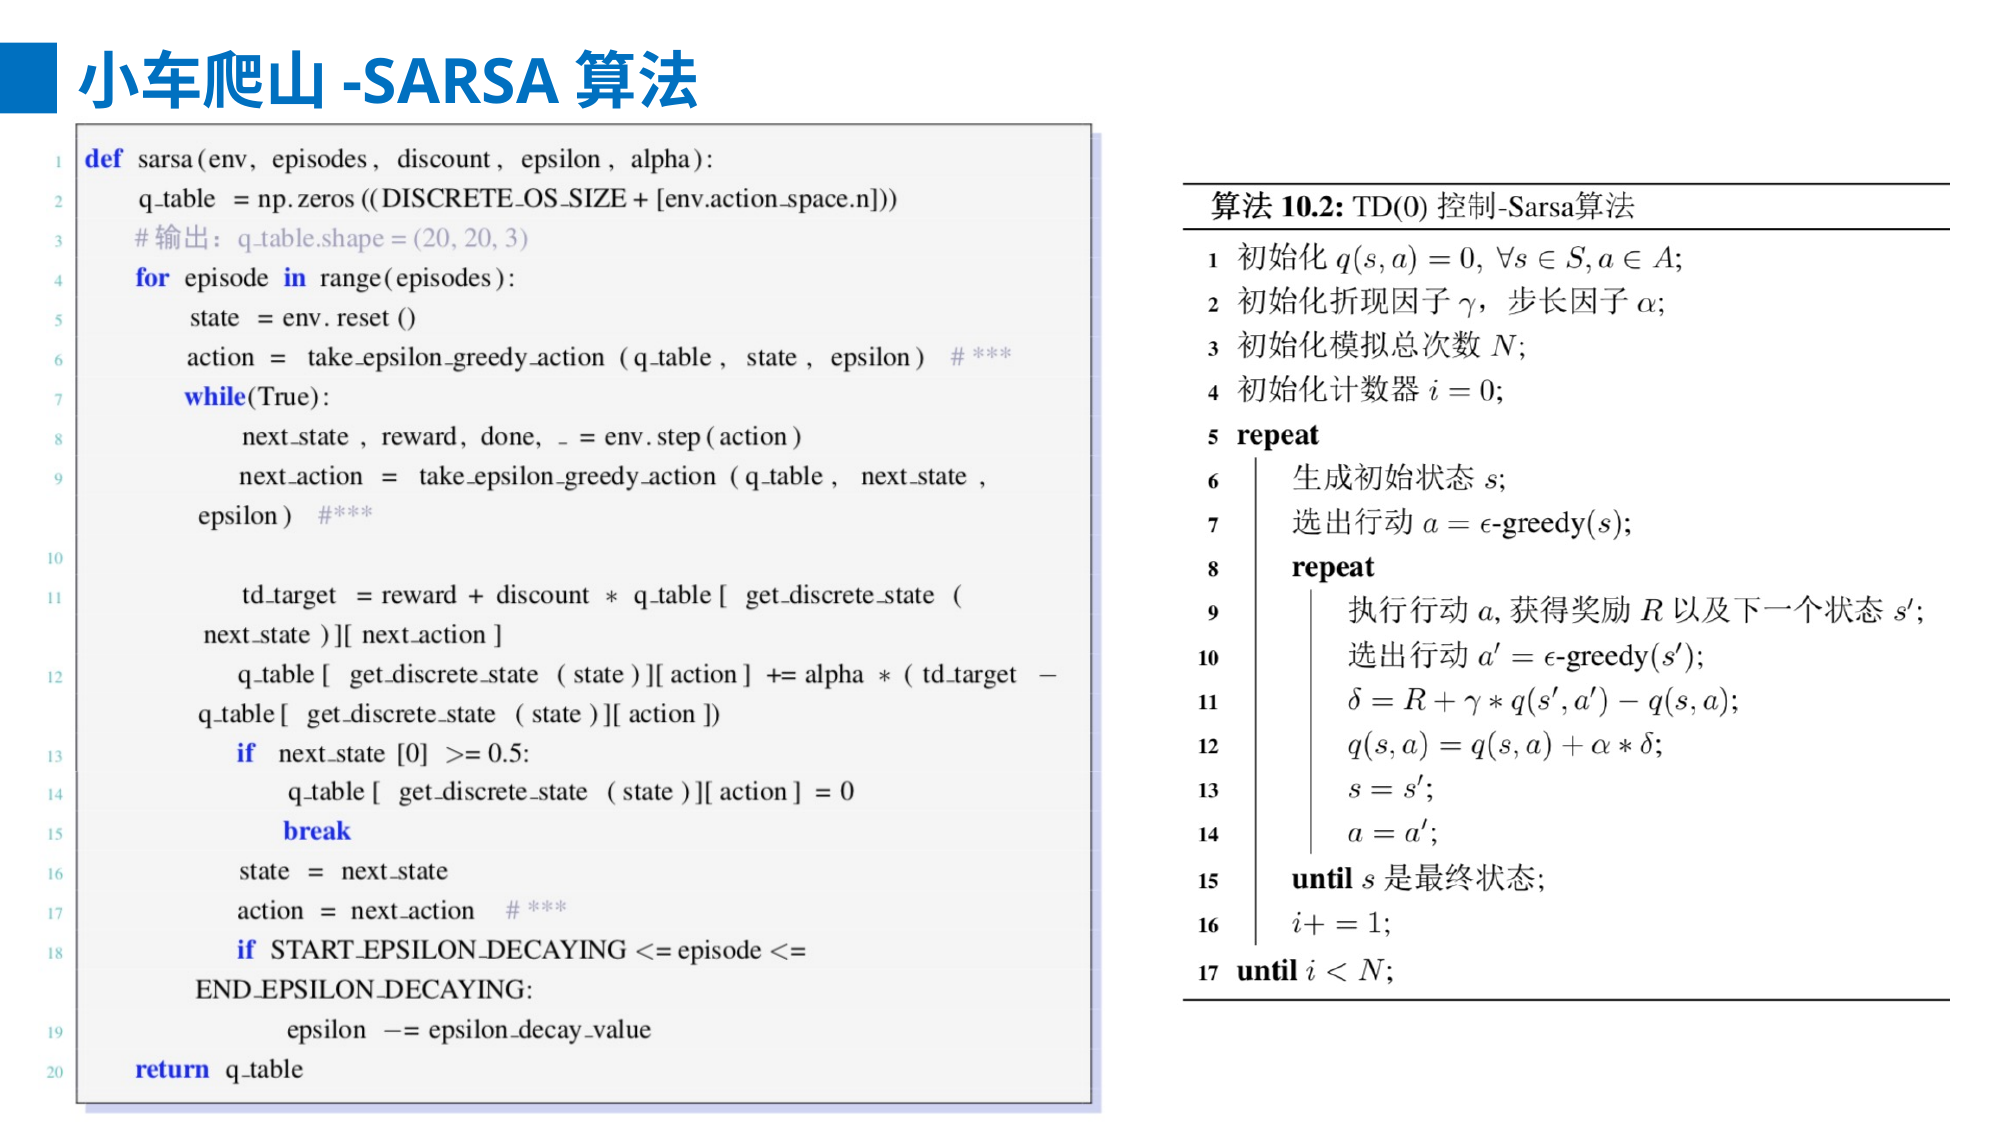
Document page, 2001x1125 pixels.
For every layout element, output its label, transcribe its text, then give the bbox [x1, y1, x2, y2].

picture [1170, 171, 1950, 1013]
list 小车爬山-SARSA算法 [77, 49, 1588, 107]
picture [38, 116, 1110, 1124]
